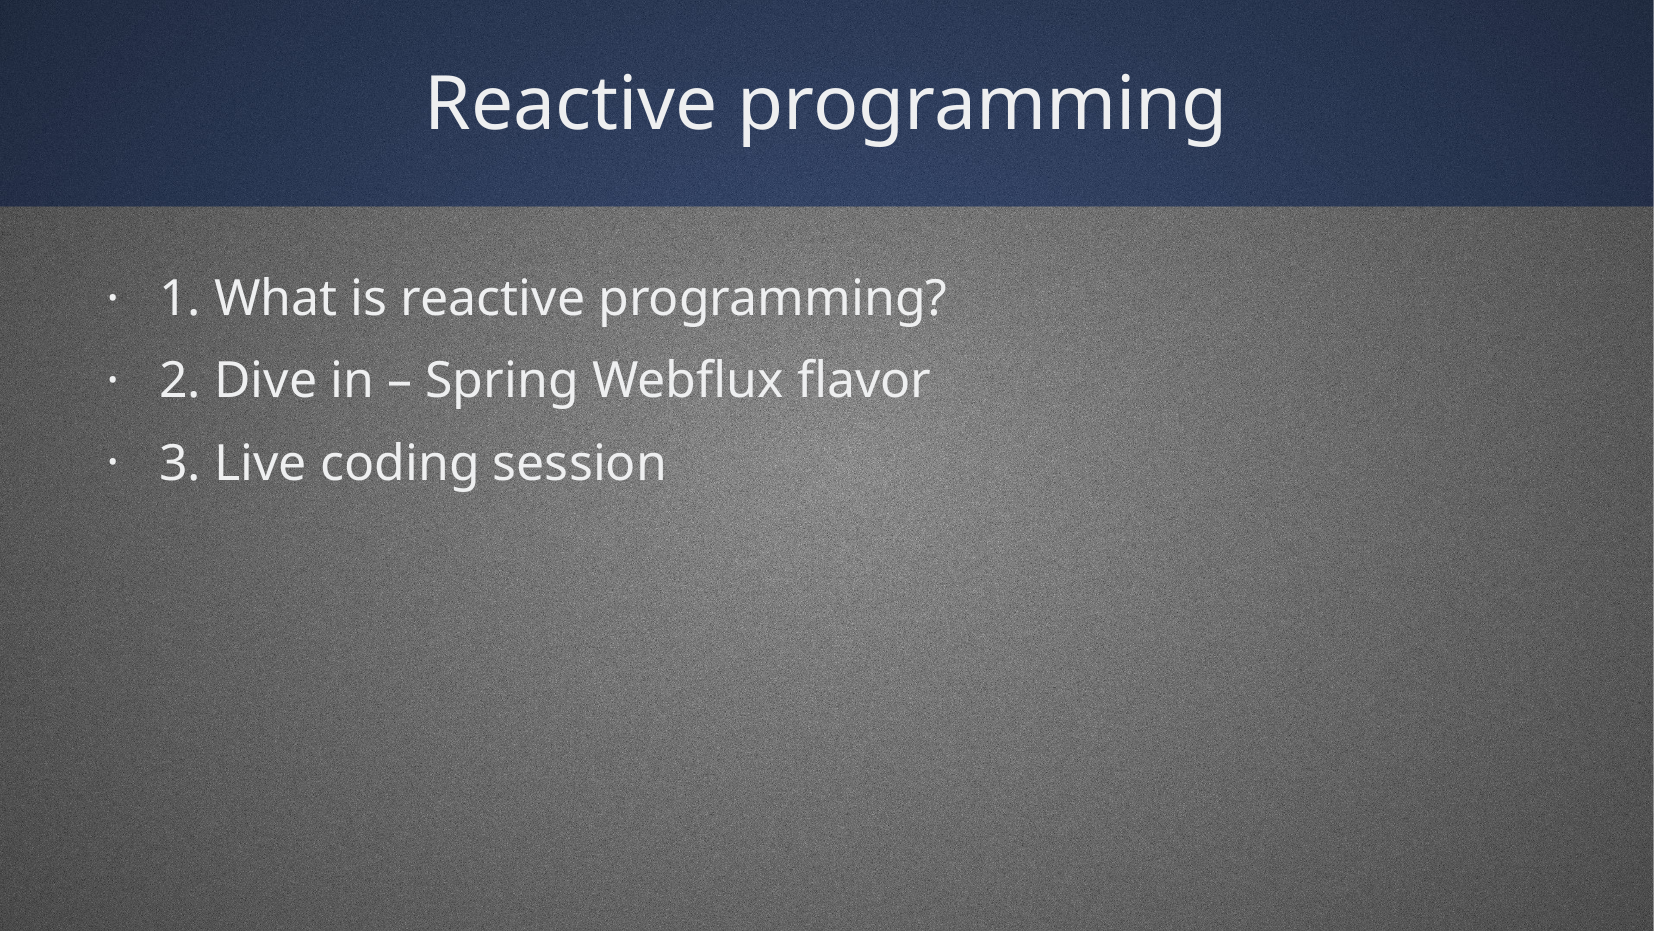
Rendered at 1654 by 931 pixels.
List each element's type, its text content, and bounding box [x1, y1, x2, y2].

picture [0, 0, 1654, 931]
text_box Reactive programming [88, 22, 1565, 177]
text_box 1. What is reactive programming? 2. Dive in – Spring Webflux flavor 3. Live coding session [88, 265, 1565, 798]
